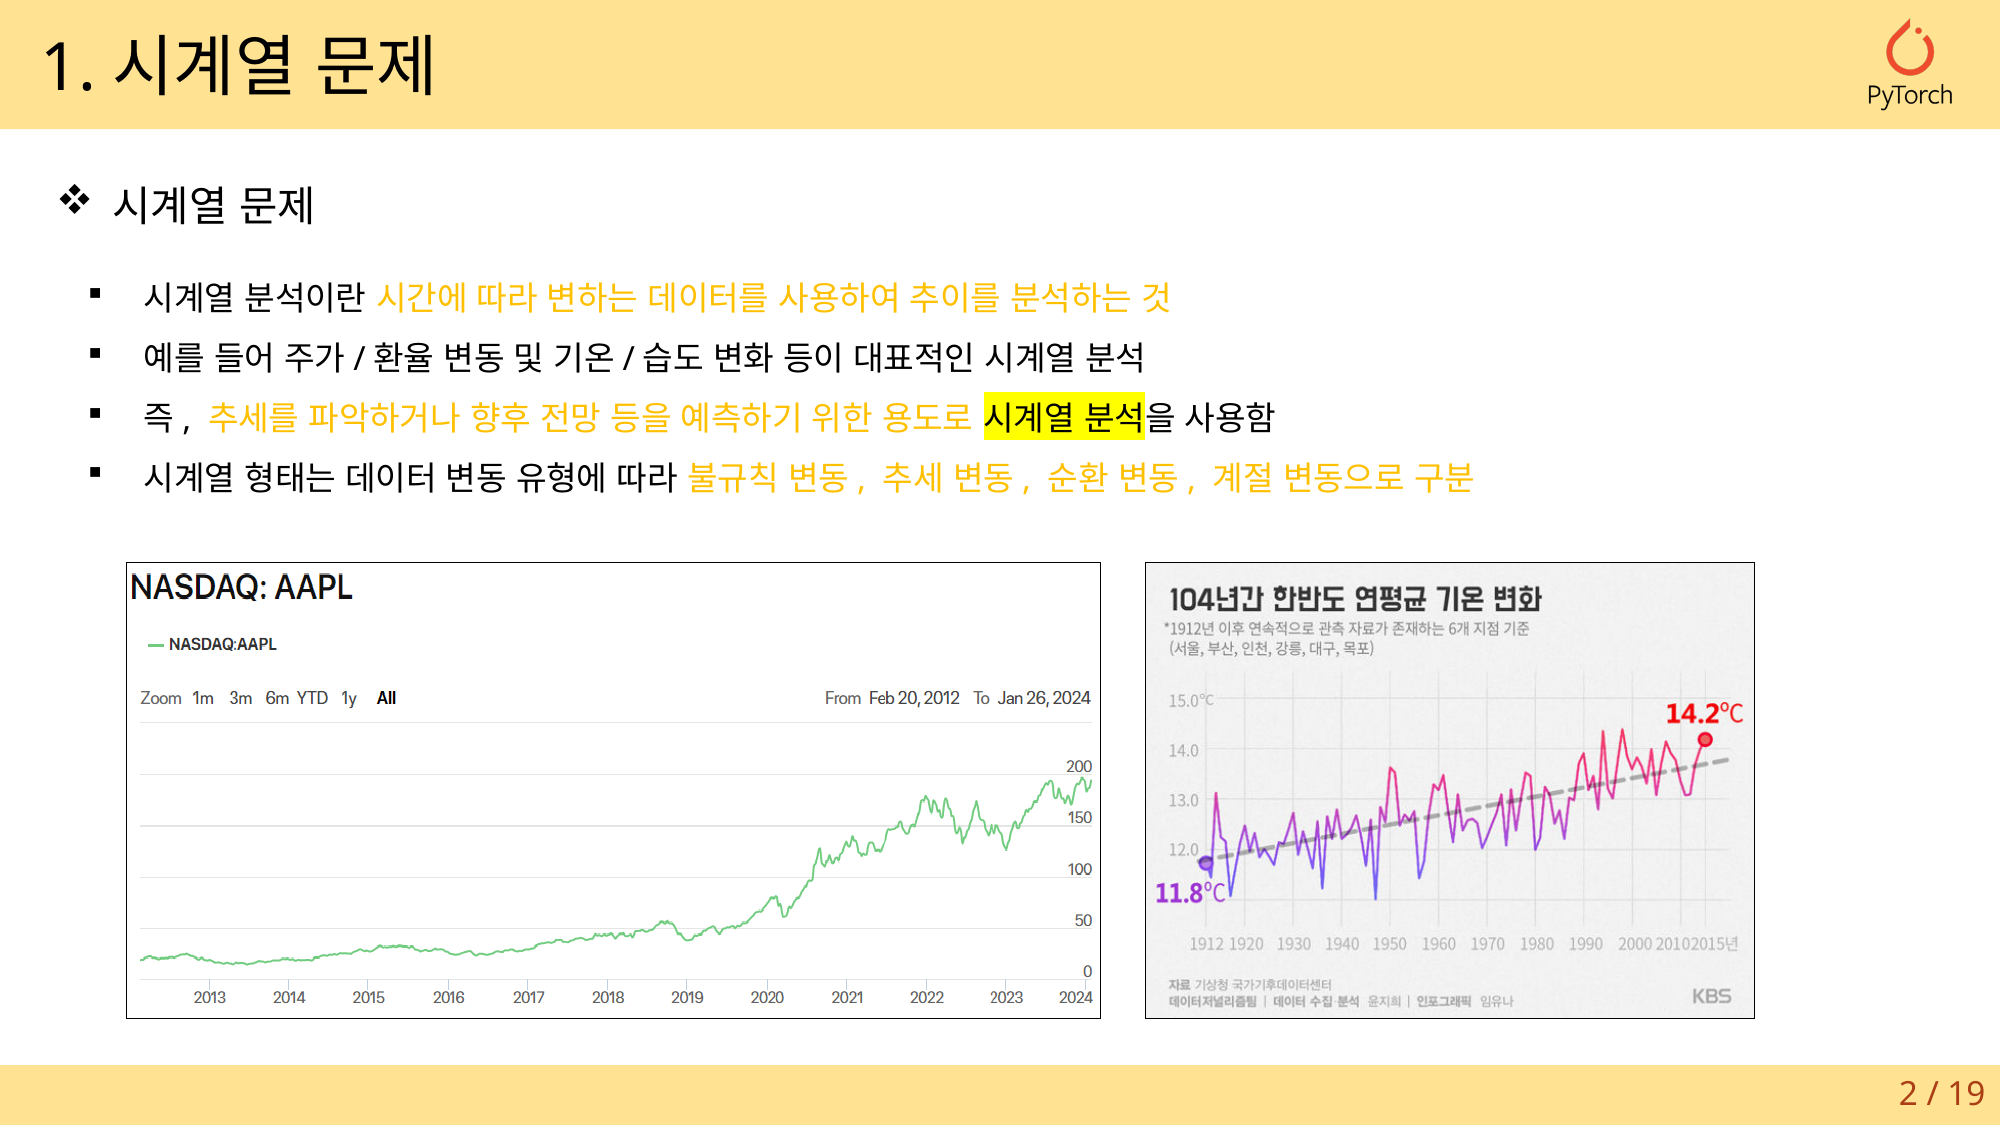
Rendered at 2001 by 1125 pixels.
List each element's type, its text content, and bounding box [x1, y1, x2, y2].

picture [1145, 562, 1755, 1019]
picture [1867, 16, 1954, 113]
picture [126, 562, 1101, 1019]
text_box 시계열 분석이란 시간에 따라 변하는 데이터를 사용하여 추이를 분석하는 것 예를 들어 주가/환율 변동 및 기온/습도 변화 등이 대표적인 시계열 분석 즉, 추세를 파악하거나 향후 전망 등을 예측하기 위한 용도로 시계열 분석을 사용함 시계열 형태는 데이터 변동 유형에 따라 불규칙 변동, 추세 변동, 순환 변동, 계절 변동으로 구분 [72, 249, 1491, 505]
text_box 1.시계열 문제 [25, 16, 454, 112]
text_box 시계열 문제 [41, 147, 332, 238]
slide_number 2 / 19 [1550, 1065, 2000, 1125]
